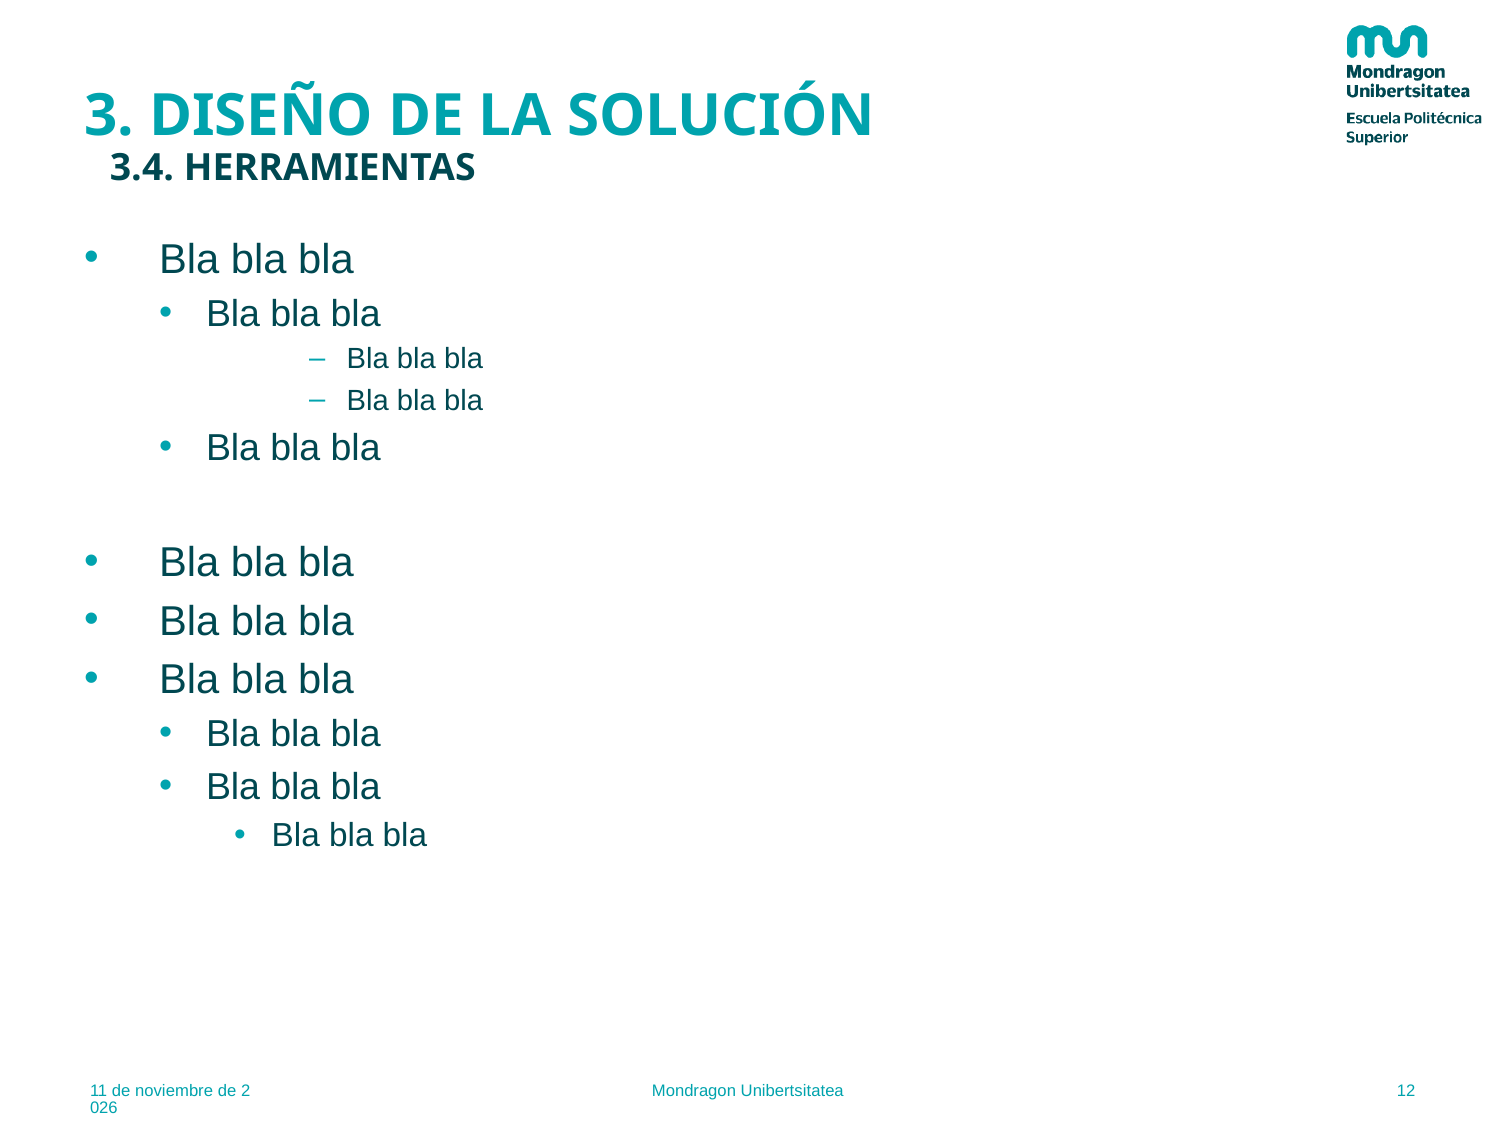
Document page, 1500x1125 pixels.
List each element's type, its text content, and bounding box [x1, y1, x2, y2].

title 3. DISEÑO DE LA SOLUCIÓN [69, 77, 1327, 148]
footer Mondragon Unibertsitatea [356, 1059, 1140, 1120]
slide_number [75, 1059, 269, 1120]
slide_number 12 [1238, 1059, 1431, 1120]
picture [1320, 0, 1500, 170]
text_box 3.4. HERRAMIENTAS [94, 130, 1353, 201]
list Bla bla bla Bla bla bla Bla bla bla Bla bla bla Bla bla bla Bla bla bla Bla bla bla Bla bla bla Bla bla bla Bla bla bla Bla bla bla [69, 223, 724, 1019]
